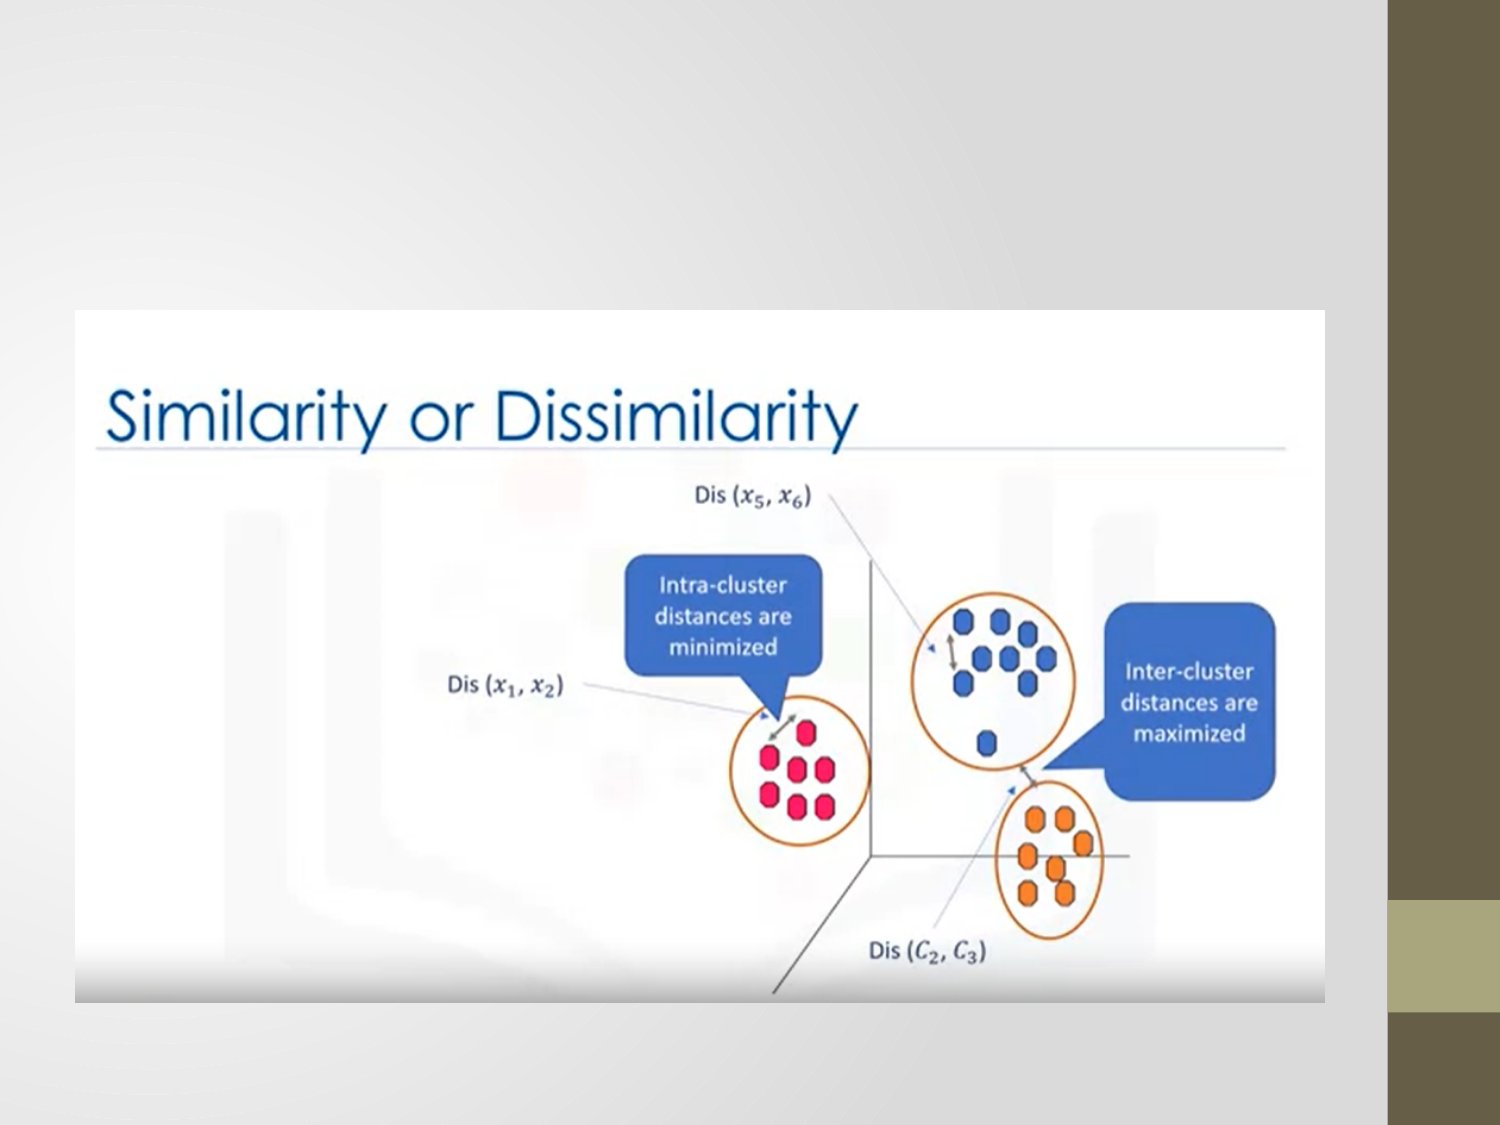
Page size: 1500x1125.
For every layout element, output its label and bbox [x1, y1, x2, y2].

list [74, 309, 1326, 1003]
